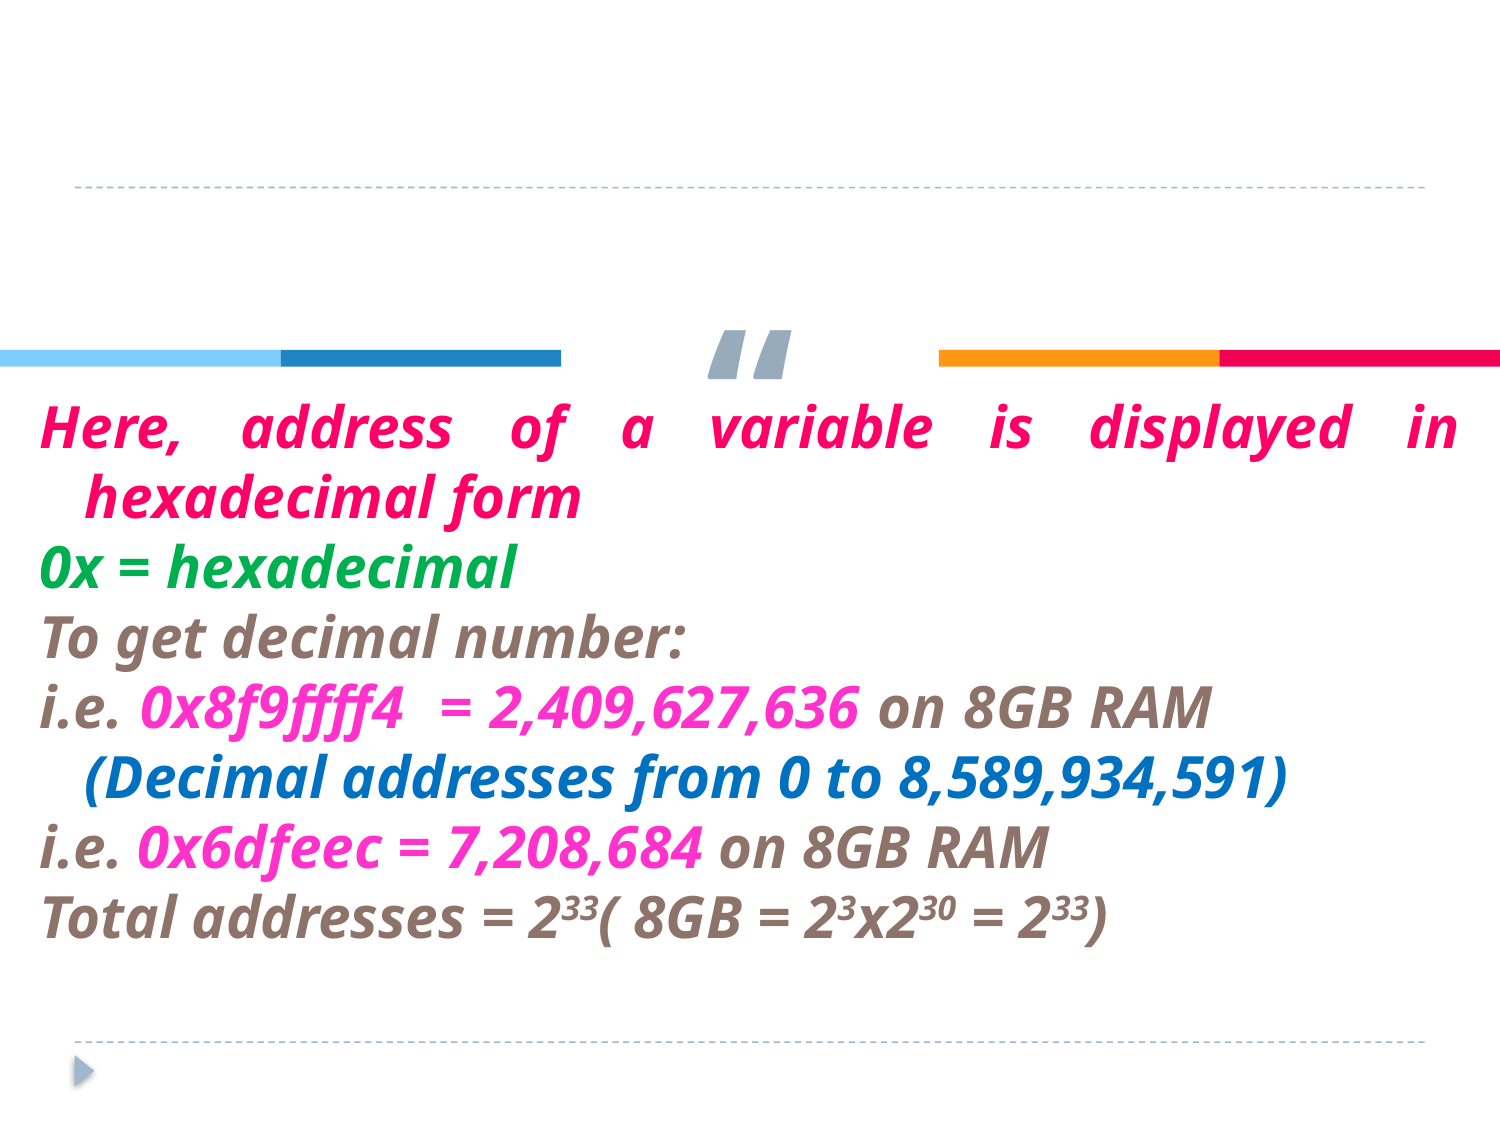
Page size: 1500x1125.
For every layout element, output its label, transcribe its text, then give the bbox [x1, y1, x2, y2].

list Here, address of a variable is displayed in hexadecimal form 0x = hexadecimal To get decimal number: i.e. 0x8f9ffff4 = 2,409,627,636 on 8GB RAM (Decimal addresses from 0 to 8,589,934,591) i.e. 0x6dfeec = 7,208,684‬ on 8GB RAM Total addresses = 233( 8GB = 23x230 = 233) [24, 375, 1475, 475]
